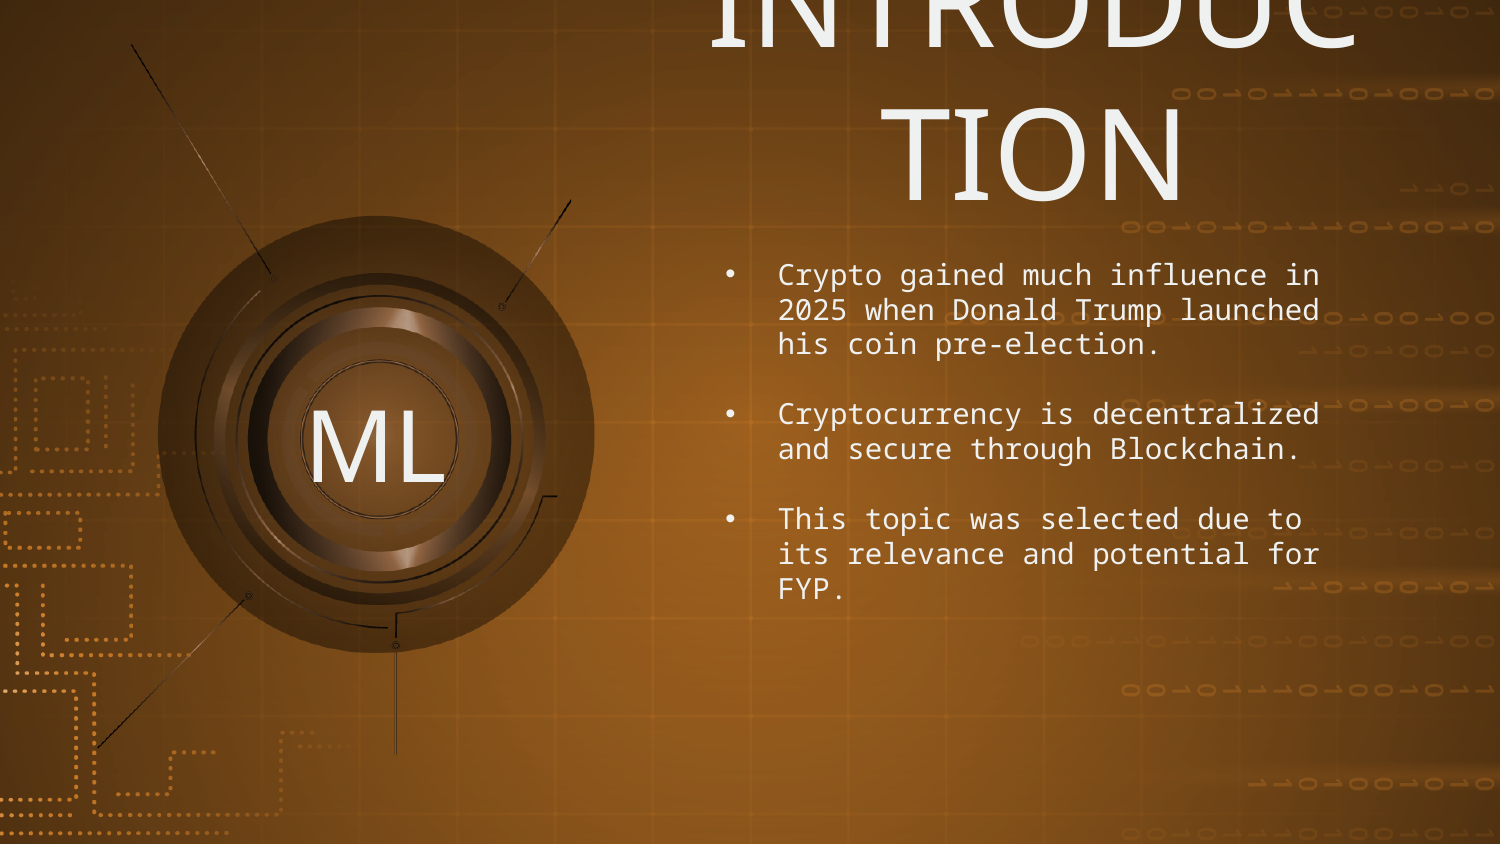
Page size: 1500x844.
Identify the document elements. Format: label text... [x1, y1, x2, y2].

picture [12, 0, 636, 757]
subtitle Crypto gained much influence in 2025 when Donald Trump launched his coin pre-election. Cryptocurrency is decentralized and secure through Blockchain. This topic was selected due to its relevance and potential for FYP. [687, 241, 1383, 813]
title INTRODUCTION [687, 85, 1383, 241]
